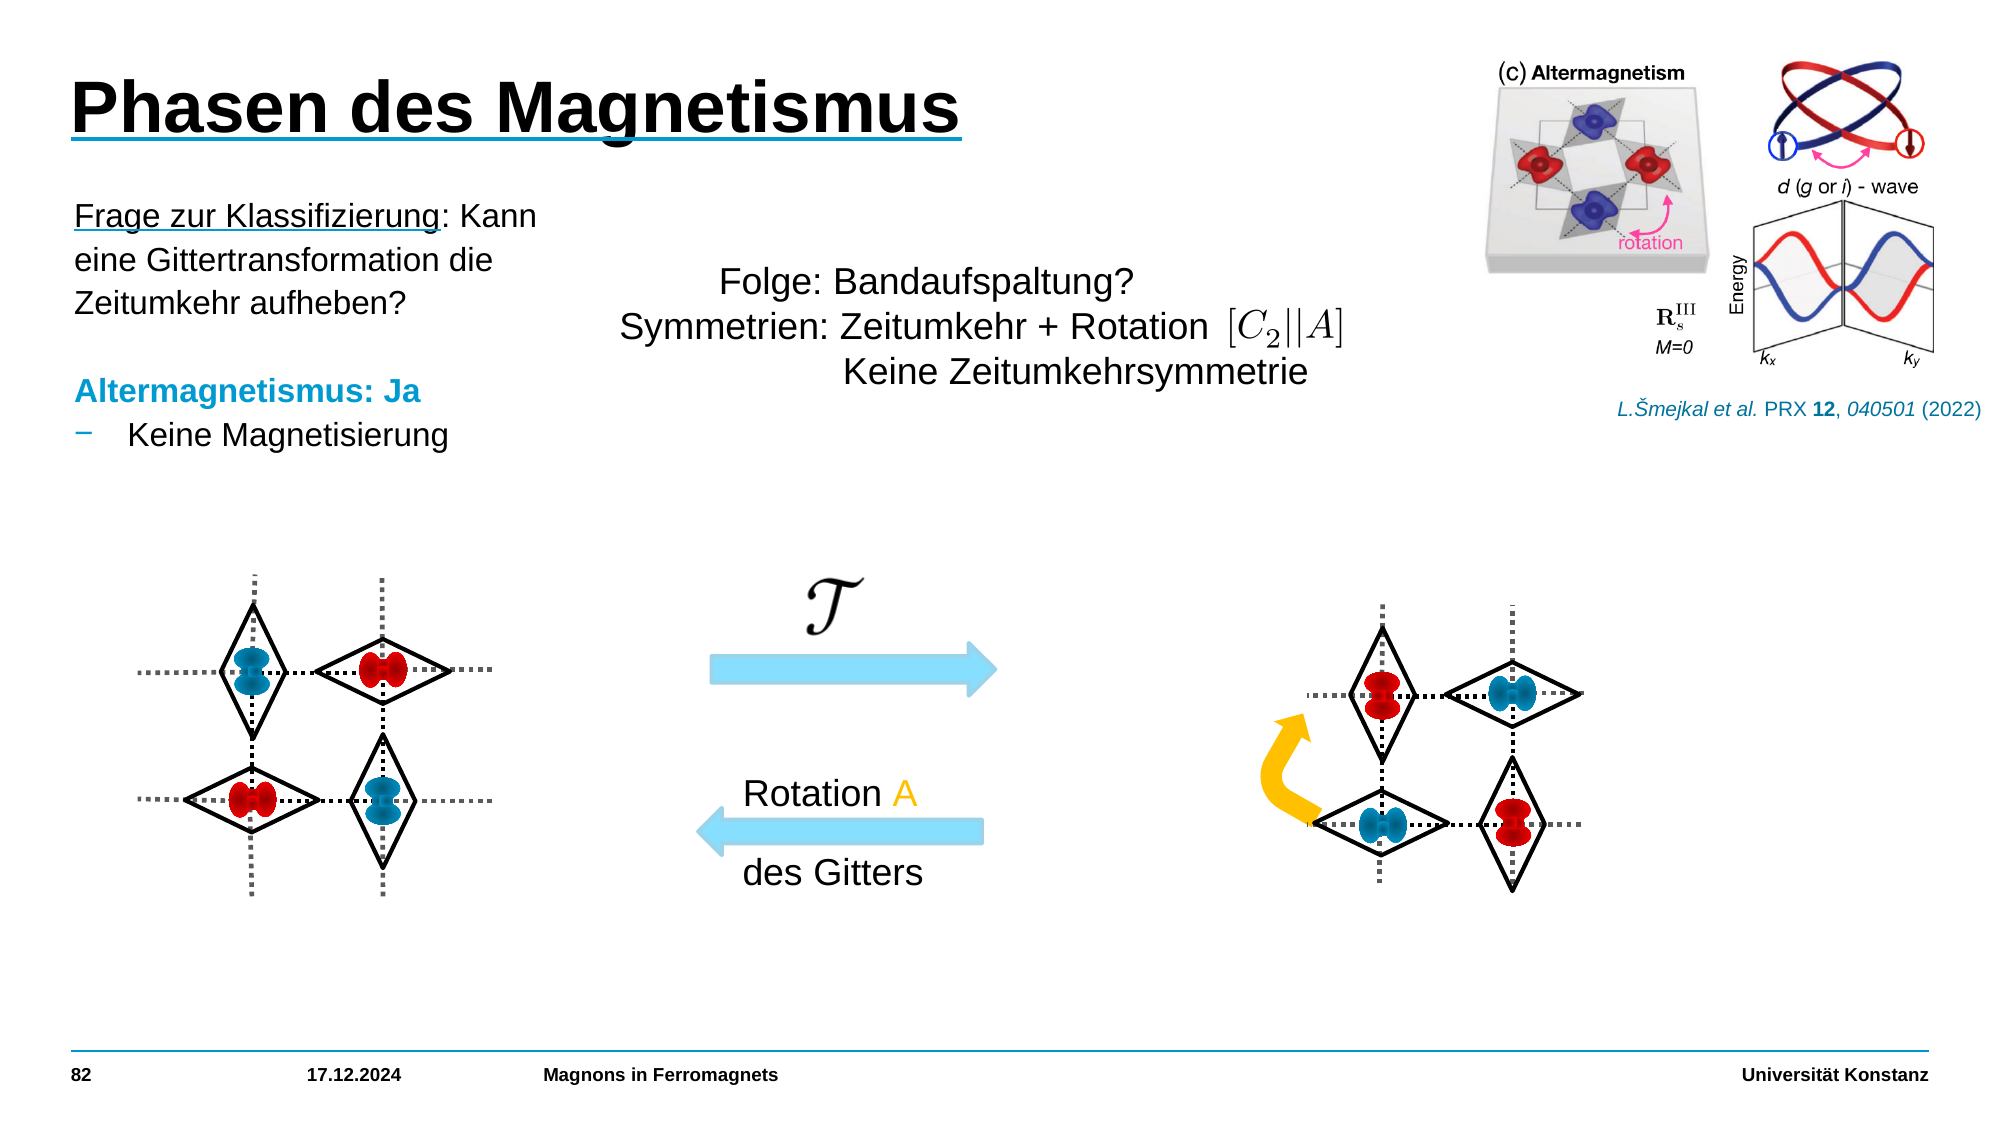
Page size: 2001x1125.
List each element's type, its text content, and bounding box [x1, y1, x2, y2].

picture [1222, 300, 1348, 354]
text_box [1488, 675, 1537, 712]
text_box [1359, 807, 1407, 844]
text_box [709, 641, 998, 698]
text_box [358, 783, 407, 819]
text_box [1258, 711, 1301, 824]
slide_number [306, 1058, 512, 1094]
text_box Symmetrien: Zeitumkehr + Rotation Keine Zeitumkehrsymmetrie [454, 295, 1385, 400]
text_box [228, 781, 277, 818]
title Phasen des Magnetismus [70, 66, 1457, 232]
footer Magnons in Ferromagnets [543, 1058, 1489, 1094]
picture [1479, 61, 1951, 372]
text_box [1358, 677, 1407, 714]
slide_number 82 [70, 1058, 276, 1094]
text_box L.Šmejkal et al. PRX 12, 040501 (2022) [1602, 388, 1997, 428]
text_box Folge: Bandaufspaltung? [704, 249, 1150, 295]
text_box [227, 653, 276, 690]
text_box des Gitters [727, 840, 939, 901]
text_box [1489, 804, 1538, 841]
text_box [137, 574, 493, 897]
text_box Rotation A [729, 761, 932, 822]
text_box [696, 805, 984, 857]
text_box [359, 651, 407, 688]
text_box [1306, 601, 1584, 892]
picture [793, 558, 873, 645]
list Frage zur Klassifizierung: Kann eine Gittertransformation die Zeitumkehr aufheben? Altermagnetismus: Ja Keine Magnetisierung [74, 232, 598, 946]
